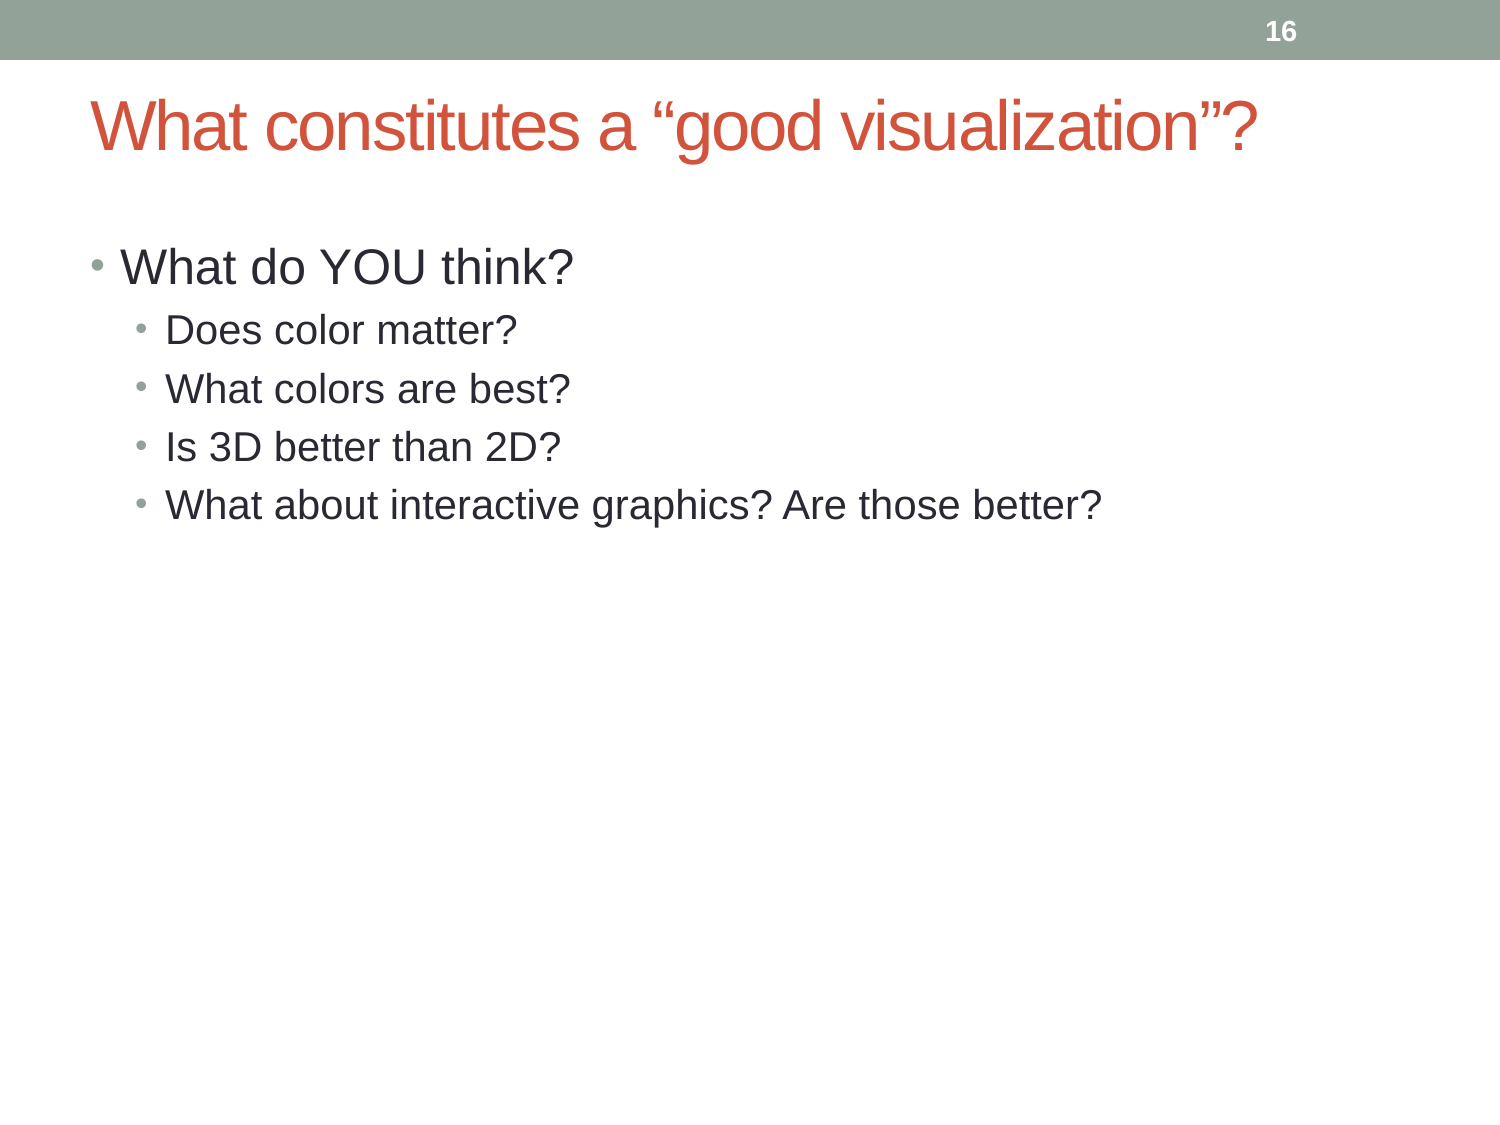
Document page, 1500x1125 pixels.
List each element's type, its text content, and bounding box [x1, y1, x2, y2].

slide_number 15 [1250, 3, 1425, 57]
list What do YOU think? Does color matter? What colors are best? Is 3D better than 2D? What about interactive graphics? Are those better? [75, 227, 1425, 1028]
title What constitutes a “good visualization”? [75, 40, 1425, 204]
